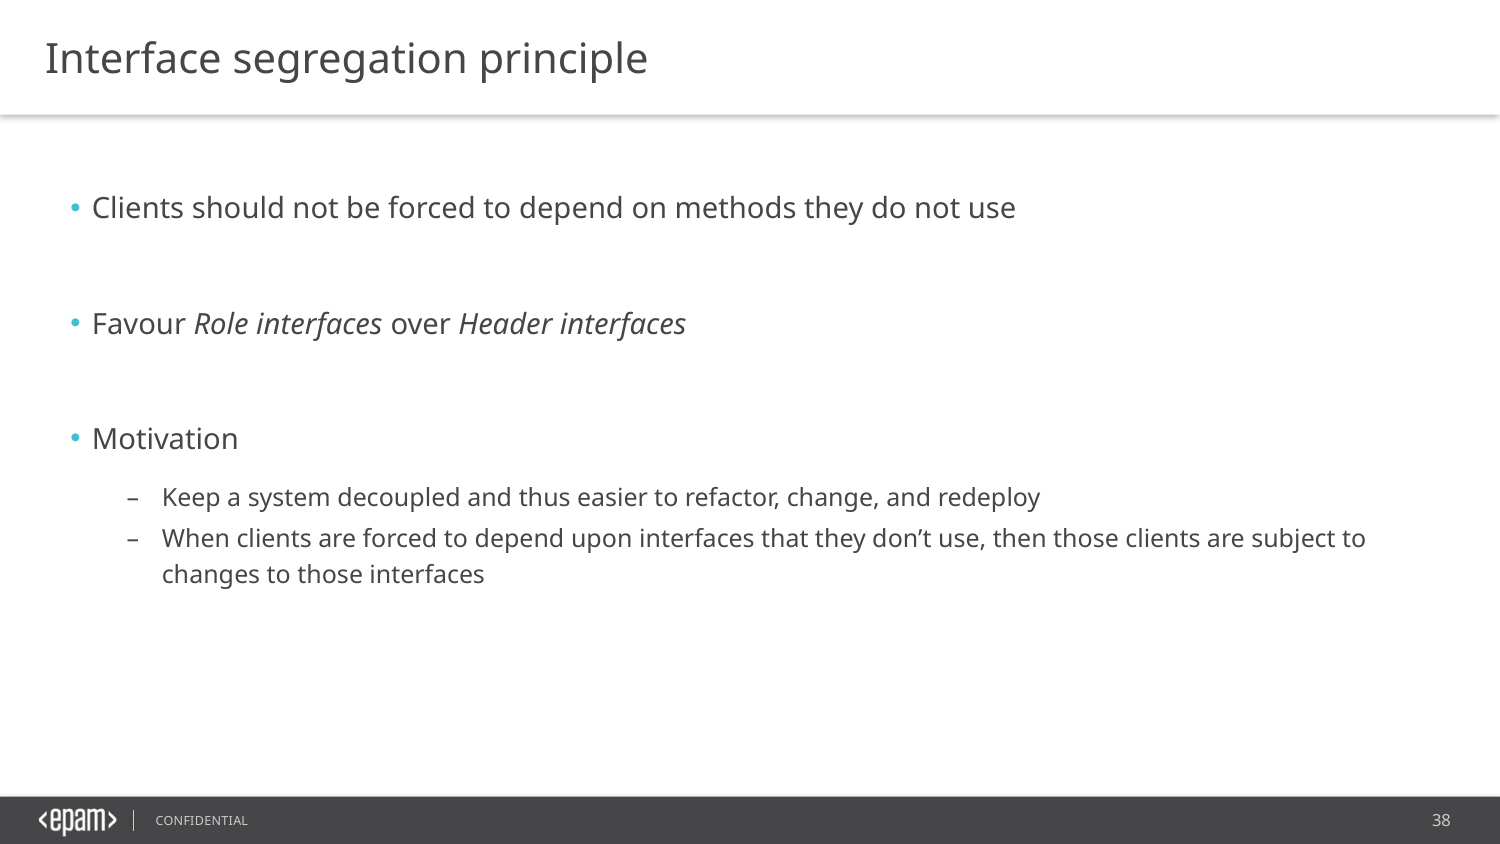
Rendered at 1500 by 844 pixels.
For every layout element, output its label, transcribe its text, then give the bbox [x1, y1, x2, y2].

picture [38, 808, 117, 837]
list Clients should not be forced to depend on methods they do not use Favour Role interfaces over Header interfaces Motivation Keep a system decoupled and thus easier to refactor, change, and redeploy When clients are forced to depend upon interfaces that they don’t use, then those clients are subject to changes to those interfaces [59, 177, 1428, 733]
list Interface segregation principle [0, 0, 1500, 115]
